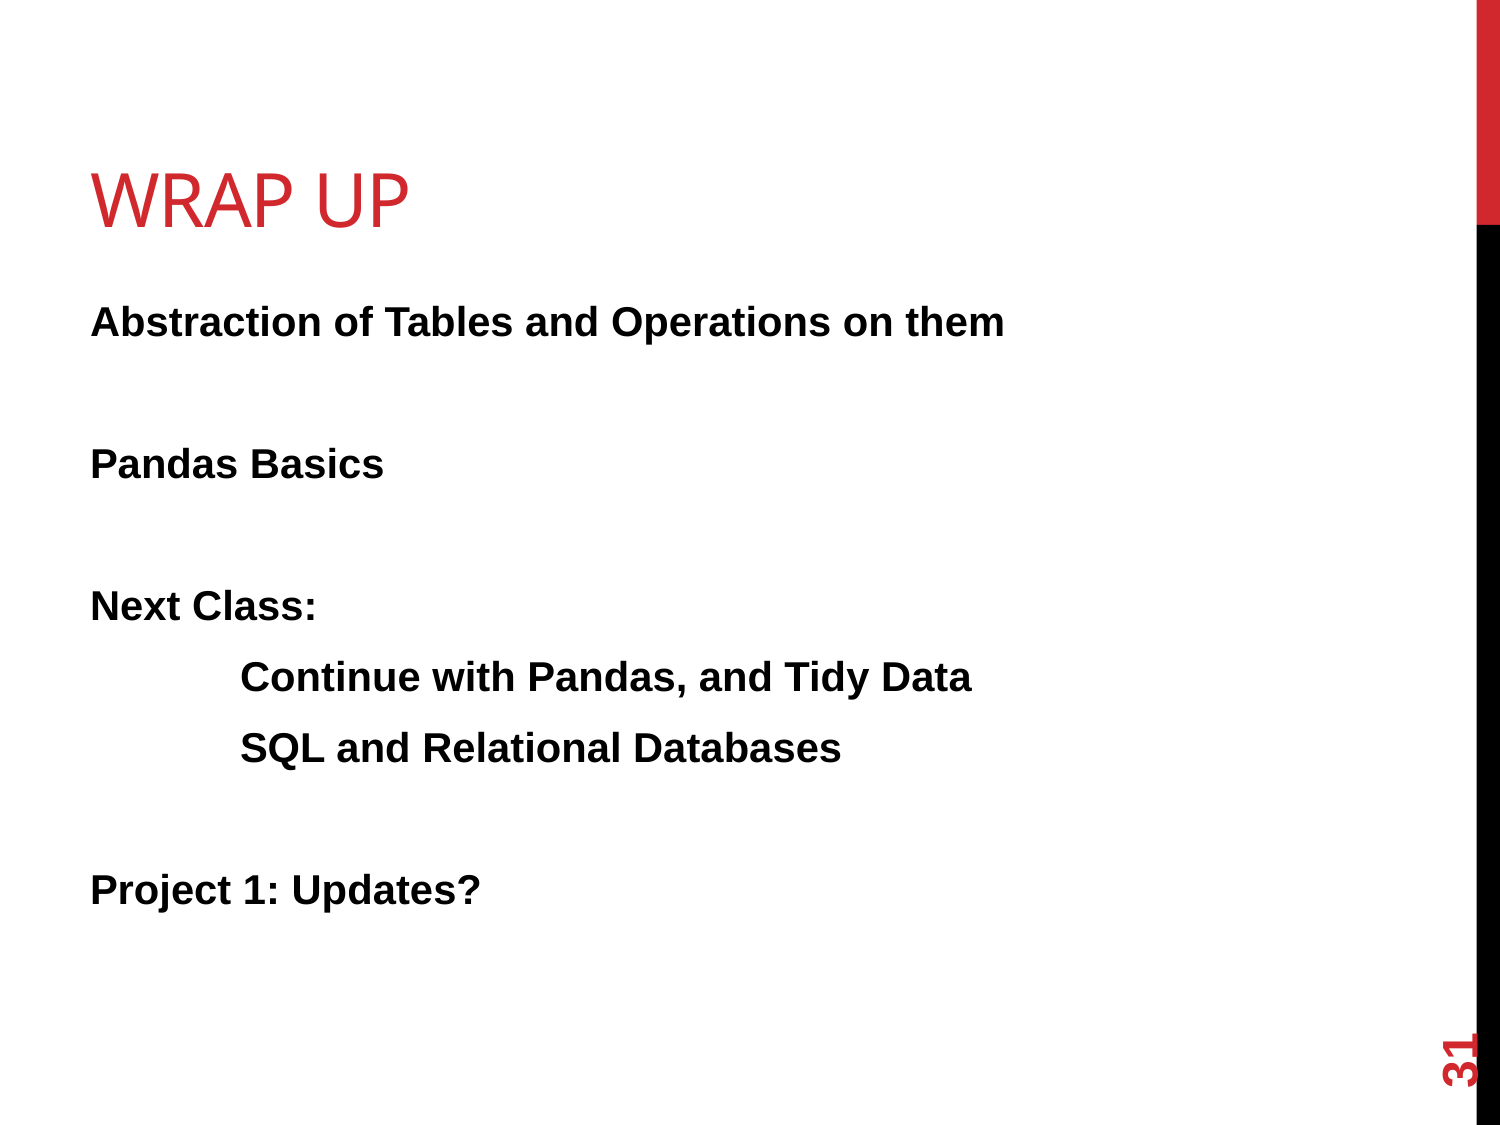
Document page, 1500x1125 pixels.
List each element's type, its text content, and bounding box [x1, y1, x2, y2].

list Abstraction of Tables and Operations on them Pandas Basics Next Class: Continue with Pandas, and Tidy Data SQL and Relational Databases Project 1: Updates? [75, 287, 1325, 1005]
slide_number 31 [1427, 887, 1488, 1104]
title Wrap up [75, 25, 1247, 250]
